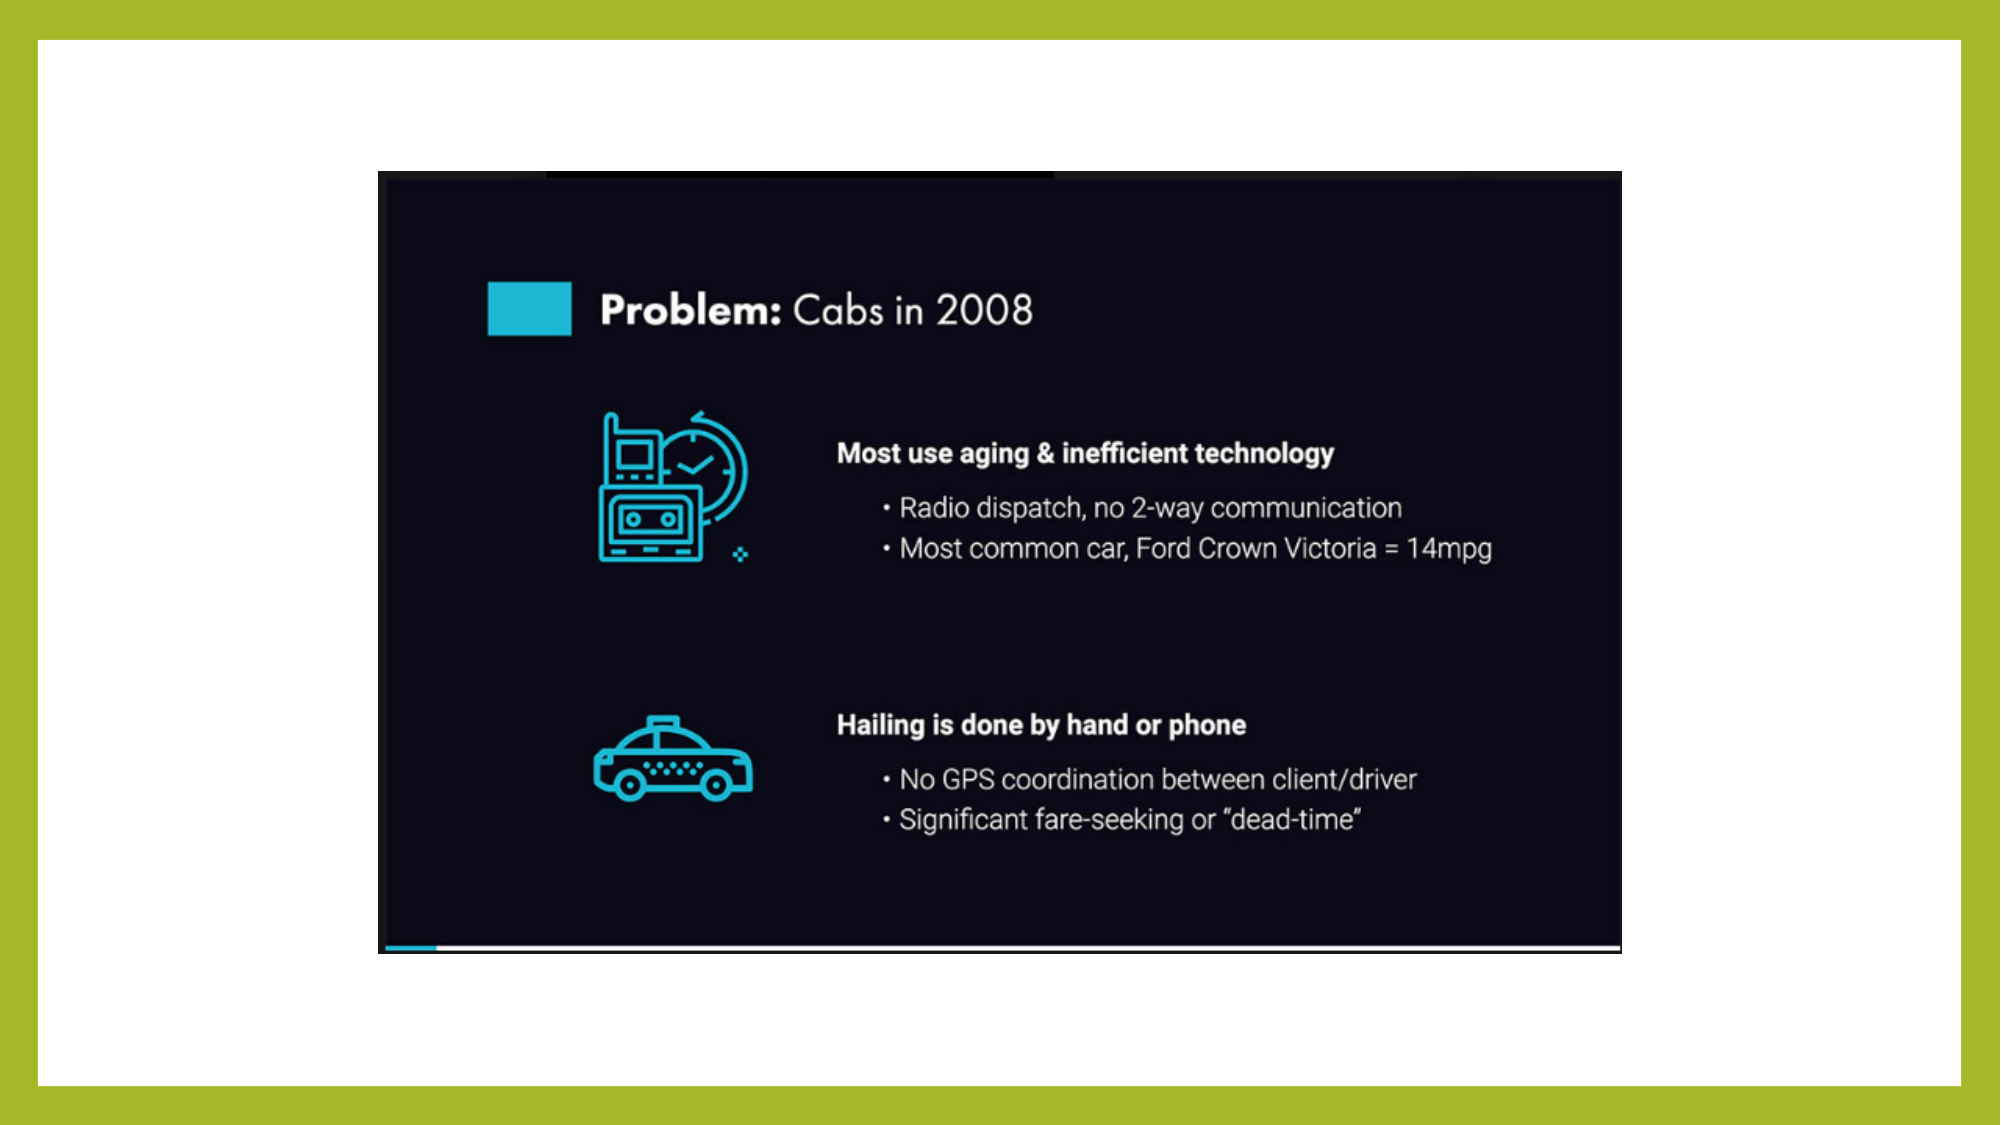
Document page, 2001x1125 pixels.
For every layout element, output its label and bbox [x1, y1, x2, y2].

picture [377, 170, 1623, 955]
